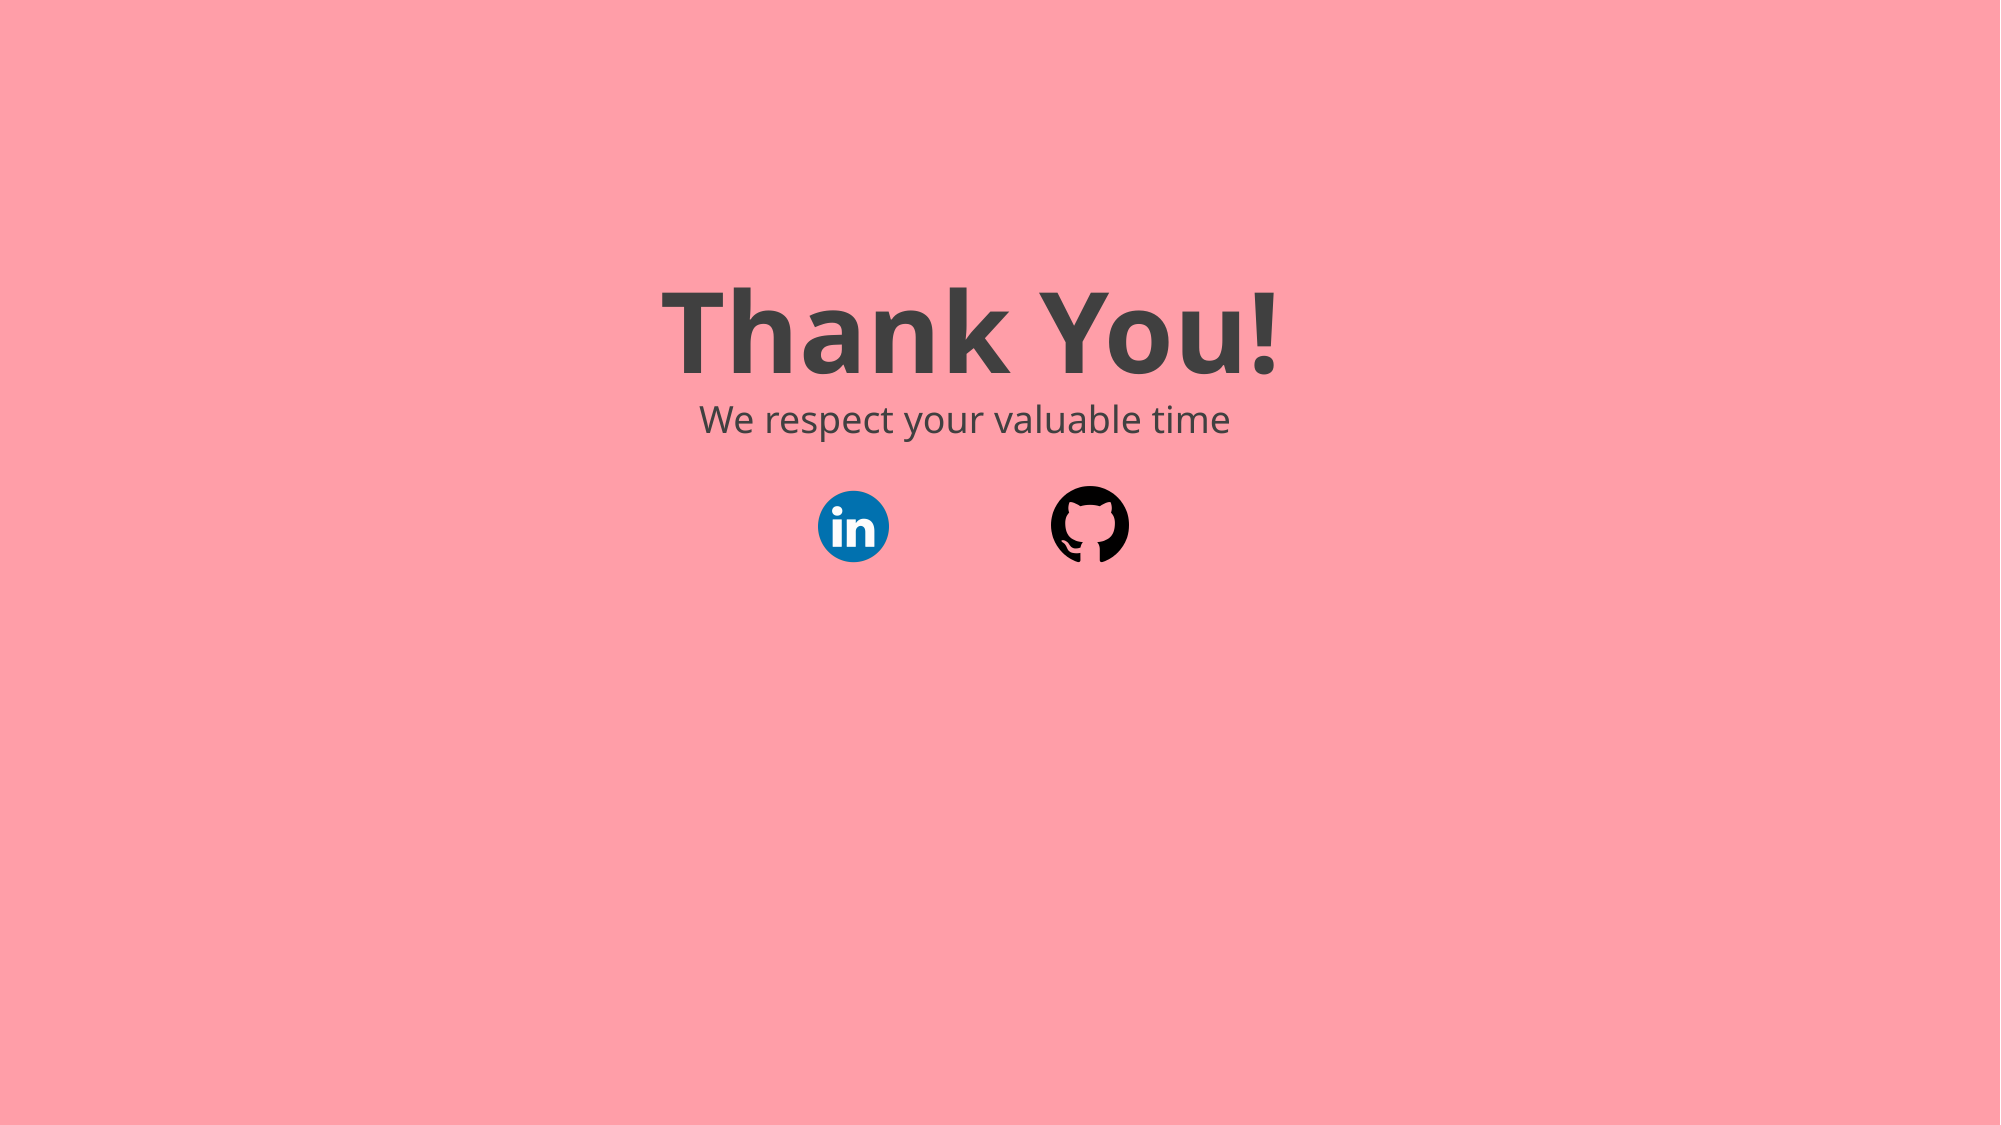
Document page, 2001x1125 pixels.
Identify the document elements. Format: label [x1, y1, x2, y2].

picture [1051, 485, 1129, 563]
text_box [242, 252, 1699, 563]
